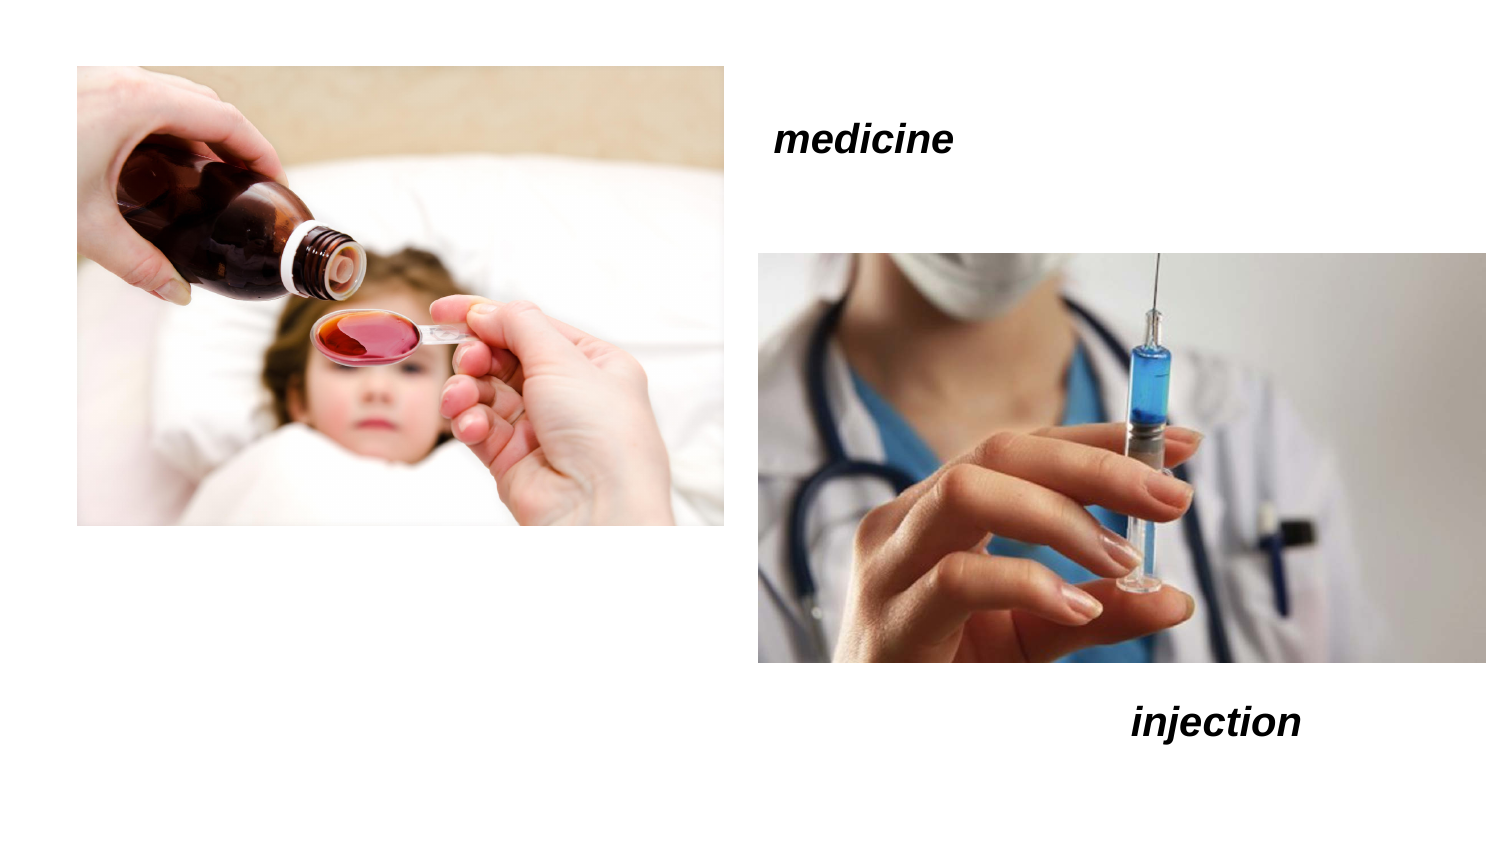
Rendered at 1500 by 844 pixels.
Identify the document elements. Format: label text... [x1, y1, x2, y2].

picture [758, 253, 1486, 663]
text_box medicine [758, 96, 991, 190]
picture [76, 65, 724, 526]
text_box injection [1115, 679, 1348, 773]
